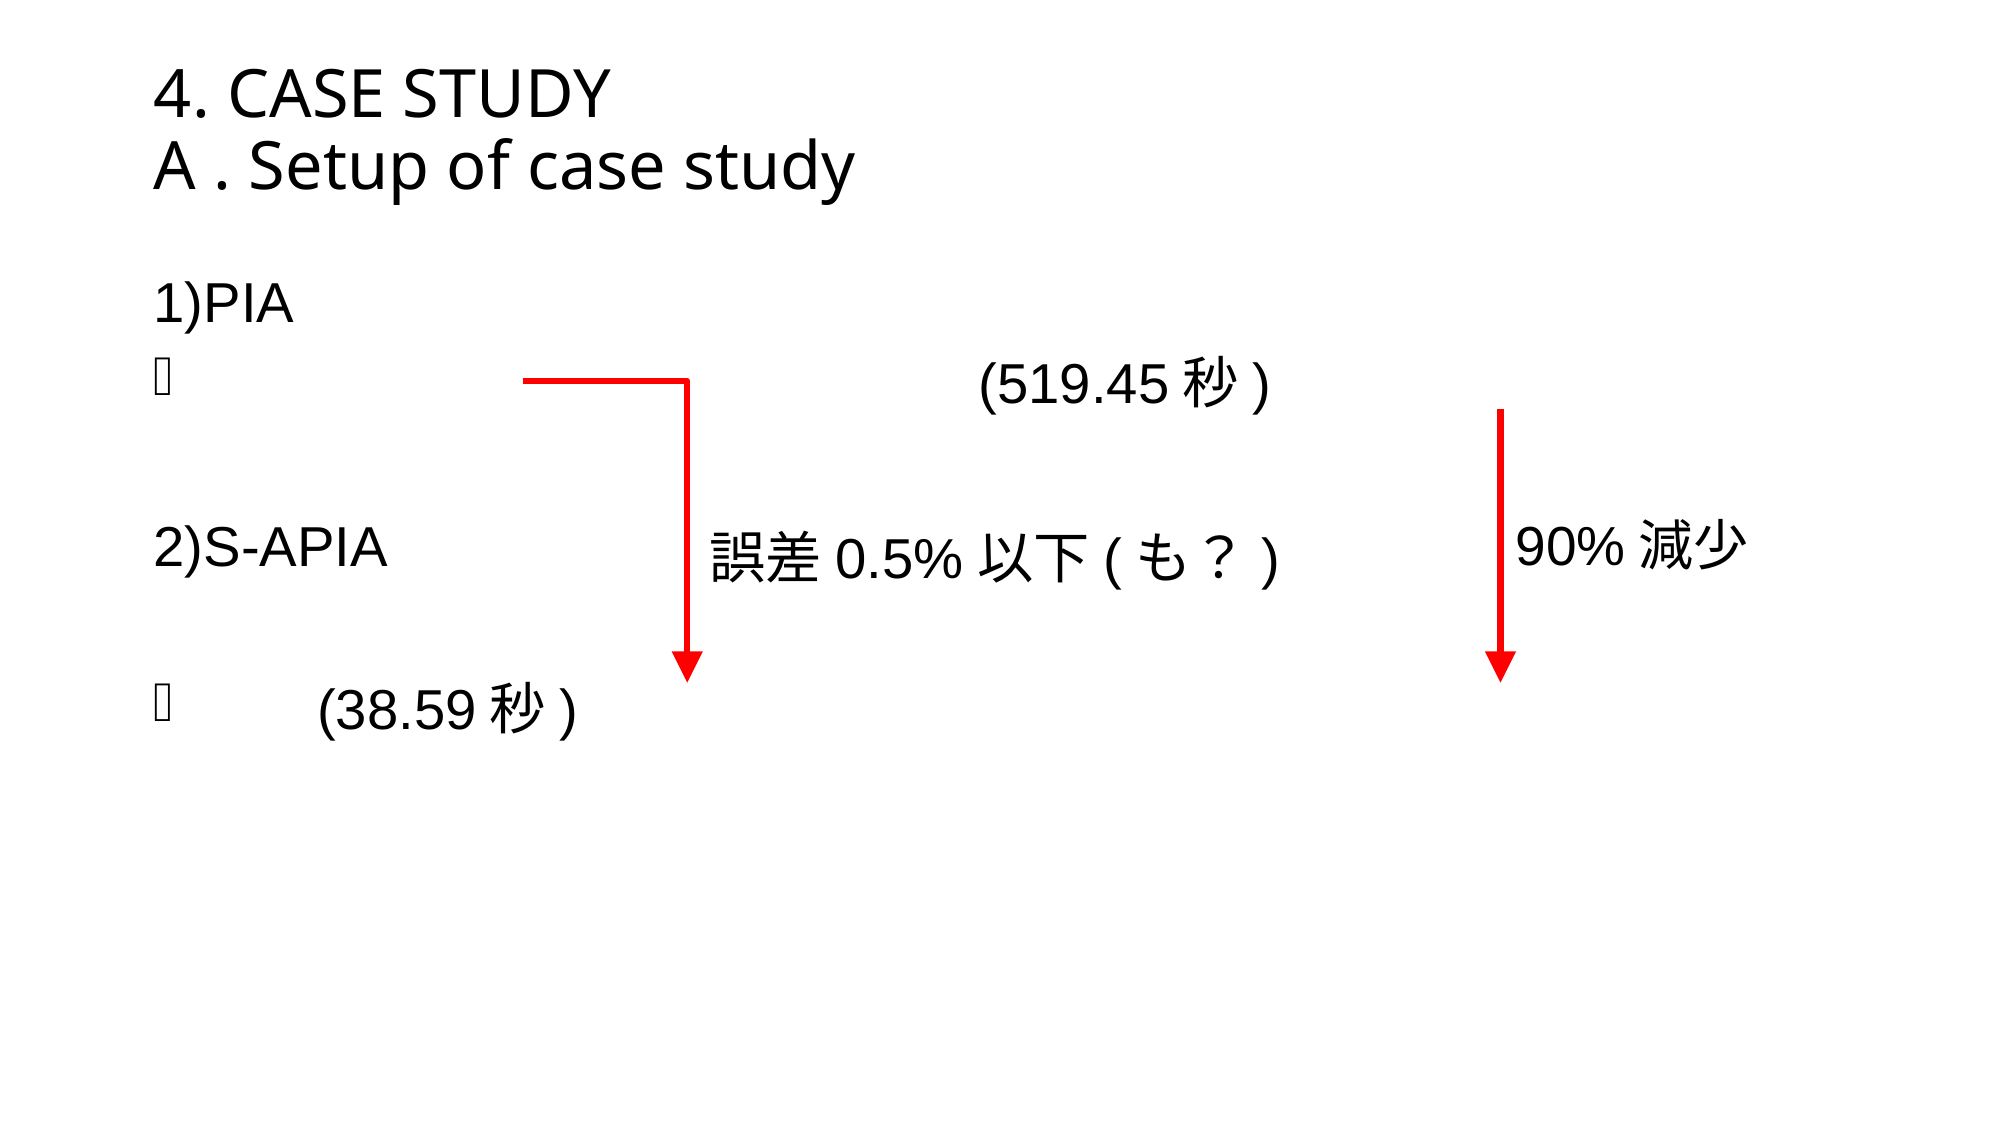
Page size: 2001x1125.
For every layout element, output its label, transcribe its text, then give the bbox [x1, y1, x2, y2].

text_box [523, 380, 698, 683]
text_box 90%減少 [1504, 510, 1766, 601]
title 4. CASE STUDY A . Setup of case study [138, 23, 1960, 241]
